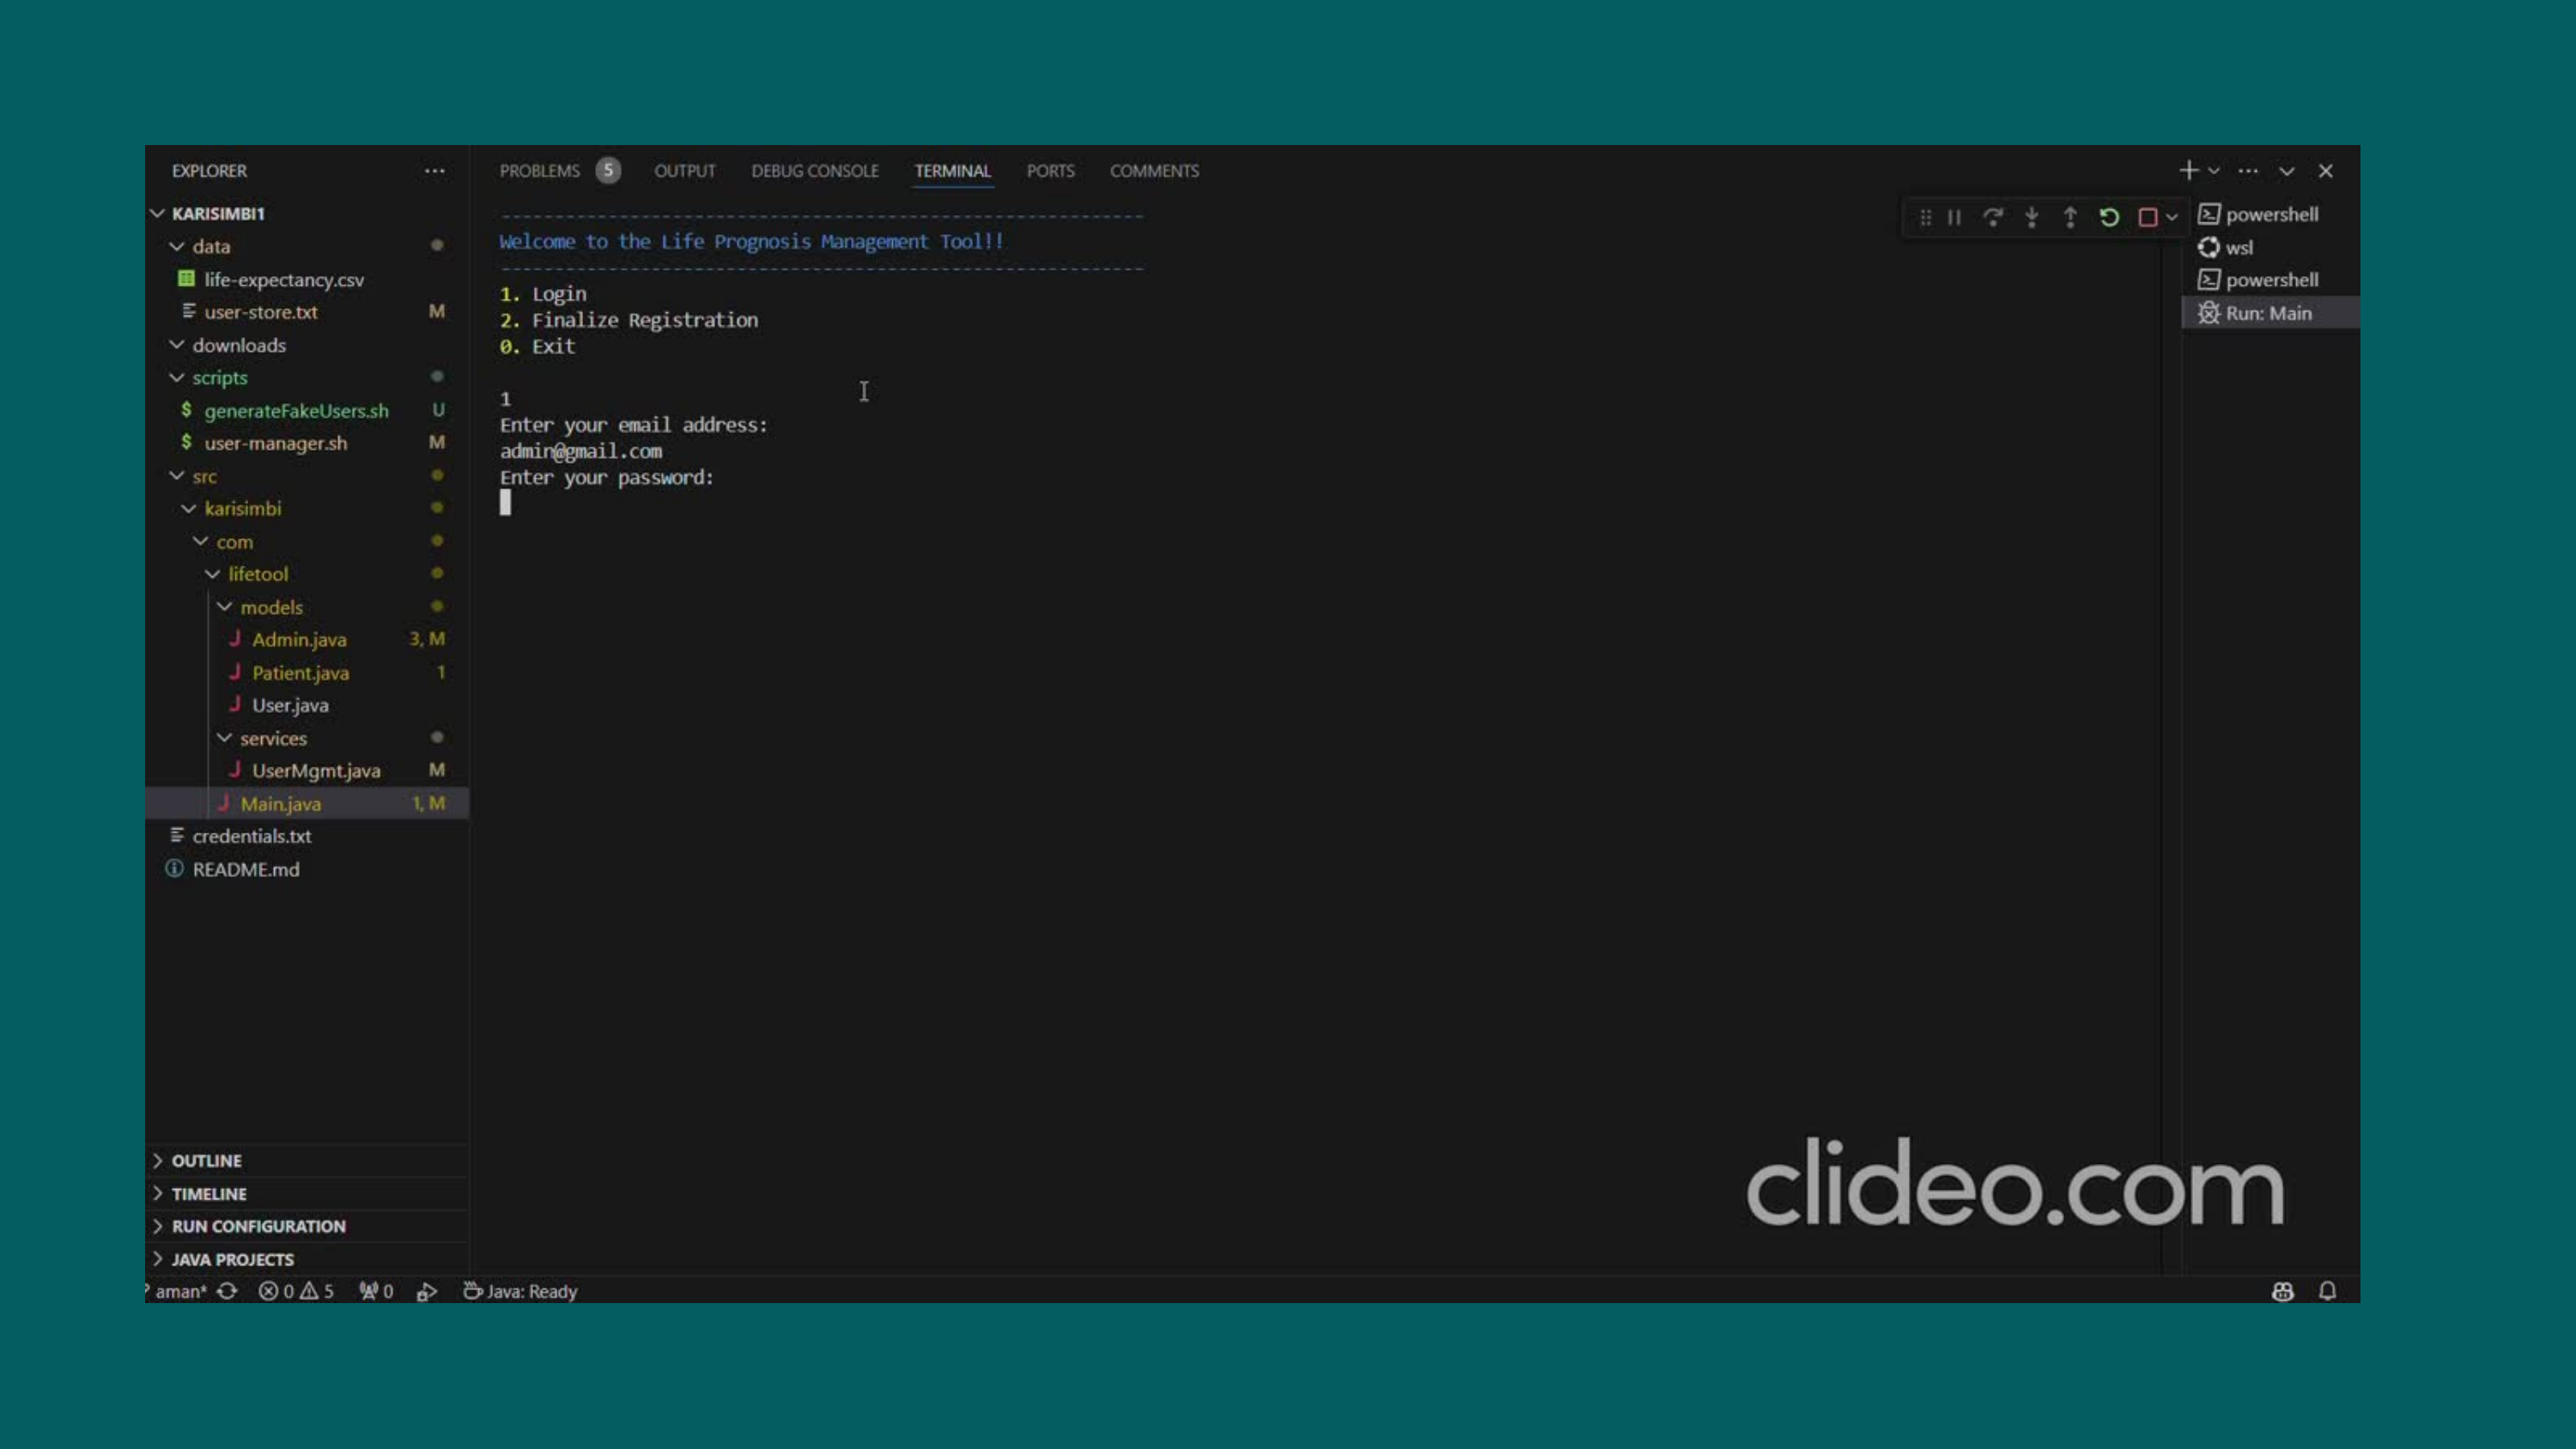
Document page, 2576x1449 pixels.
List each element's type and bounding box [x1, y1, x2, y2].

text_box [144, 144, 2361, 1304]
